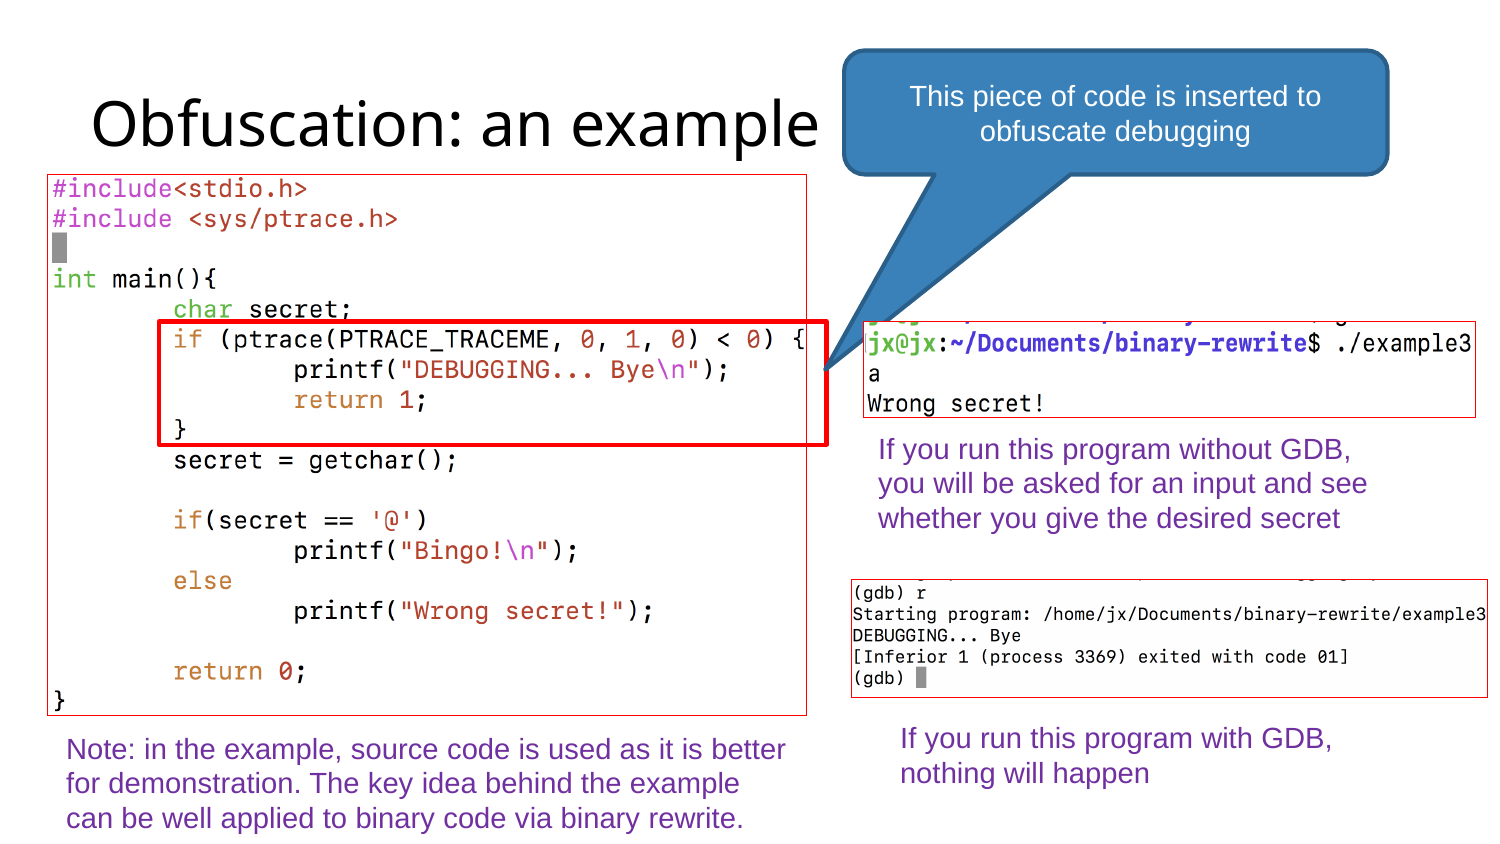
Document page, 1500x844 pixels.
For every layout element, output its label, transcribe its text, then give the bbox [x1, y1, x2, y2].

picture [850, 579, 1488, 698]
text_box If you run this program without GDB, you will be asked for an input and see whether you give the desired secret [863, 425, 1410, 543]
picture [47, 174, 807, 716]
text_box [811, 319, 829, 447]
picture [863, 321, 1476, 418]
text_box Note: in the example, source code is used as it is better for demonstration. The key idea behind the example can be well applied to binary code via binary rewrite. [51, 723, 803, 843]
title Obfuscation: an example [75, 33, 1425, 175]
text_box This piece of code is inserted to obfuscate debugging [823, 48, 1390, 372]
text_box If you run this program with GDB, nothing will happen [885, 712, 1425, 797]
